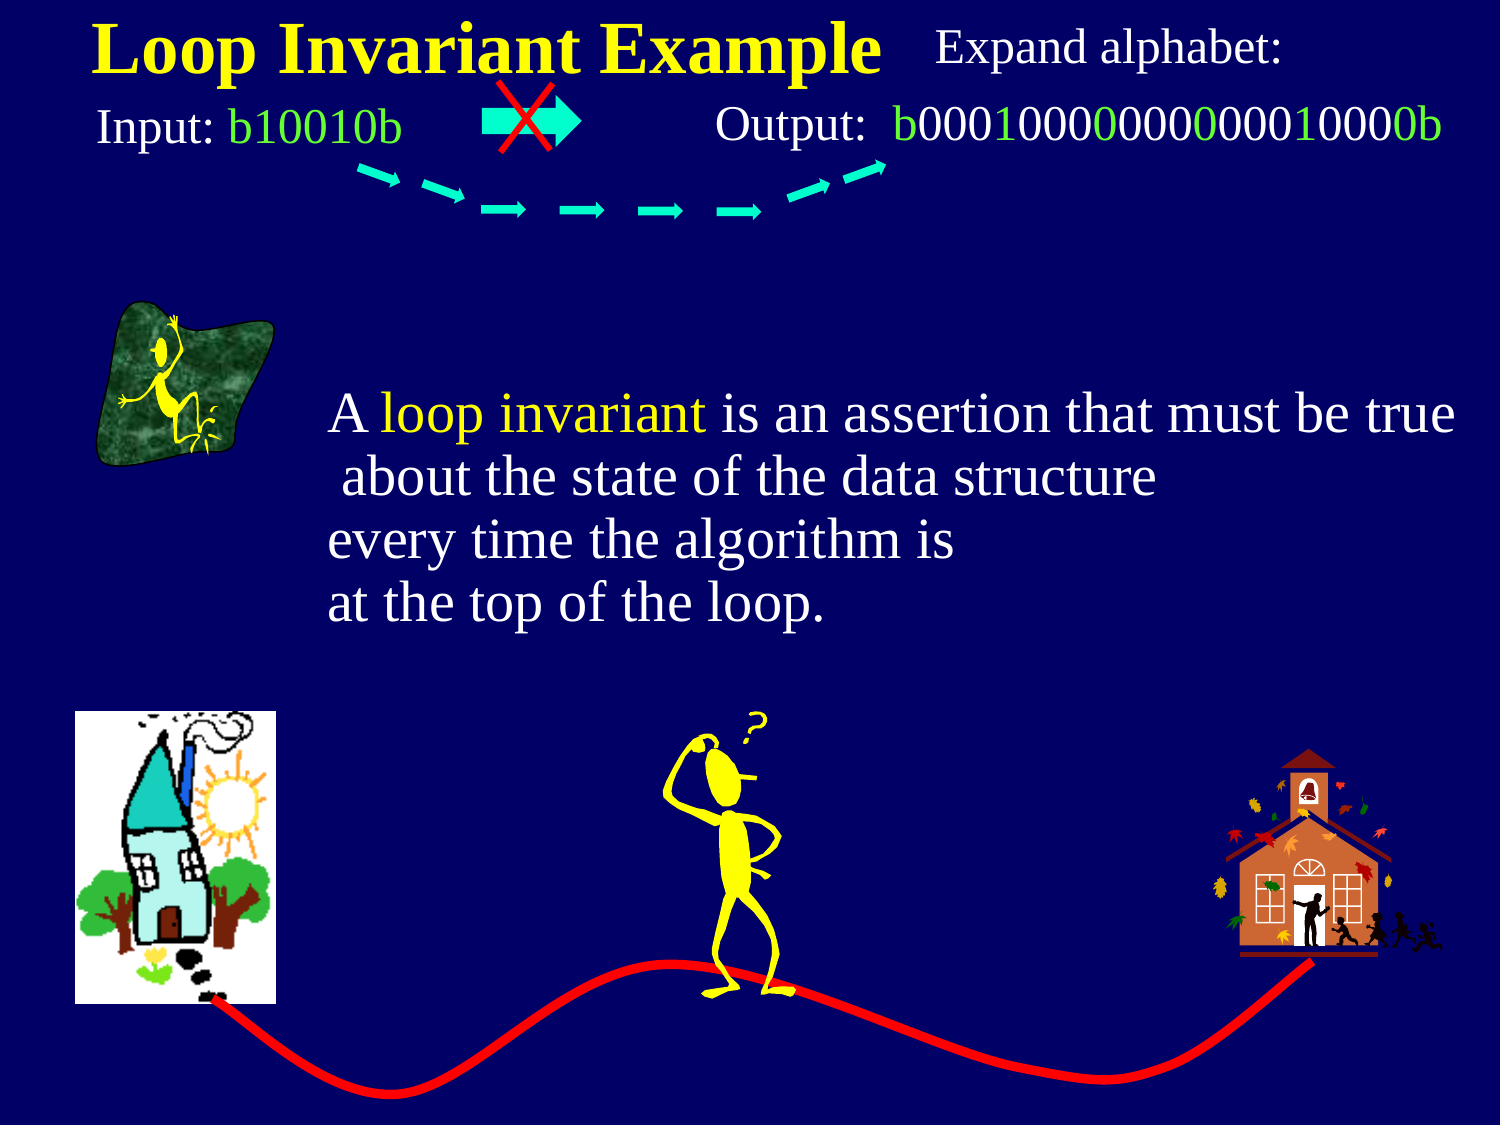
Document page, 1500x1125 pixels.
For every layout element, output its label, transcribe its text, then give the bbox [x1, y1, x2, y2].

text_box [662, 711, 797, 999]
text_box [78, 82, 1500, 163]
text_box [356, 171, 888, 221]
title Loop Invariant Example [0, 0, 1126, 138]
text_box A loop invariant is an assertion that must be true about the state of the data structure every time the algorithm is at the top of the loop. [312, 374, 1475, 717]
text_box Expand alphabet: [889, 5, 1500, 81]
picture [1212, 748, 1444, 957]
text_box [497, 80, 553, 153]
picture [74, 710, 276, 1004]
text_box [87, 299, 282, 476]
text_box [801, 964, 1307, 1080]
text_box [233, 964, 657, 1095]
